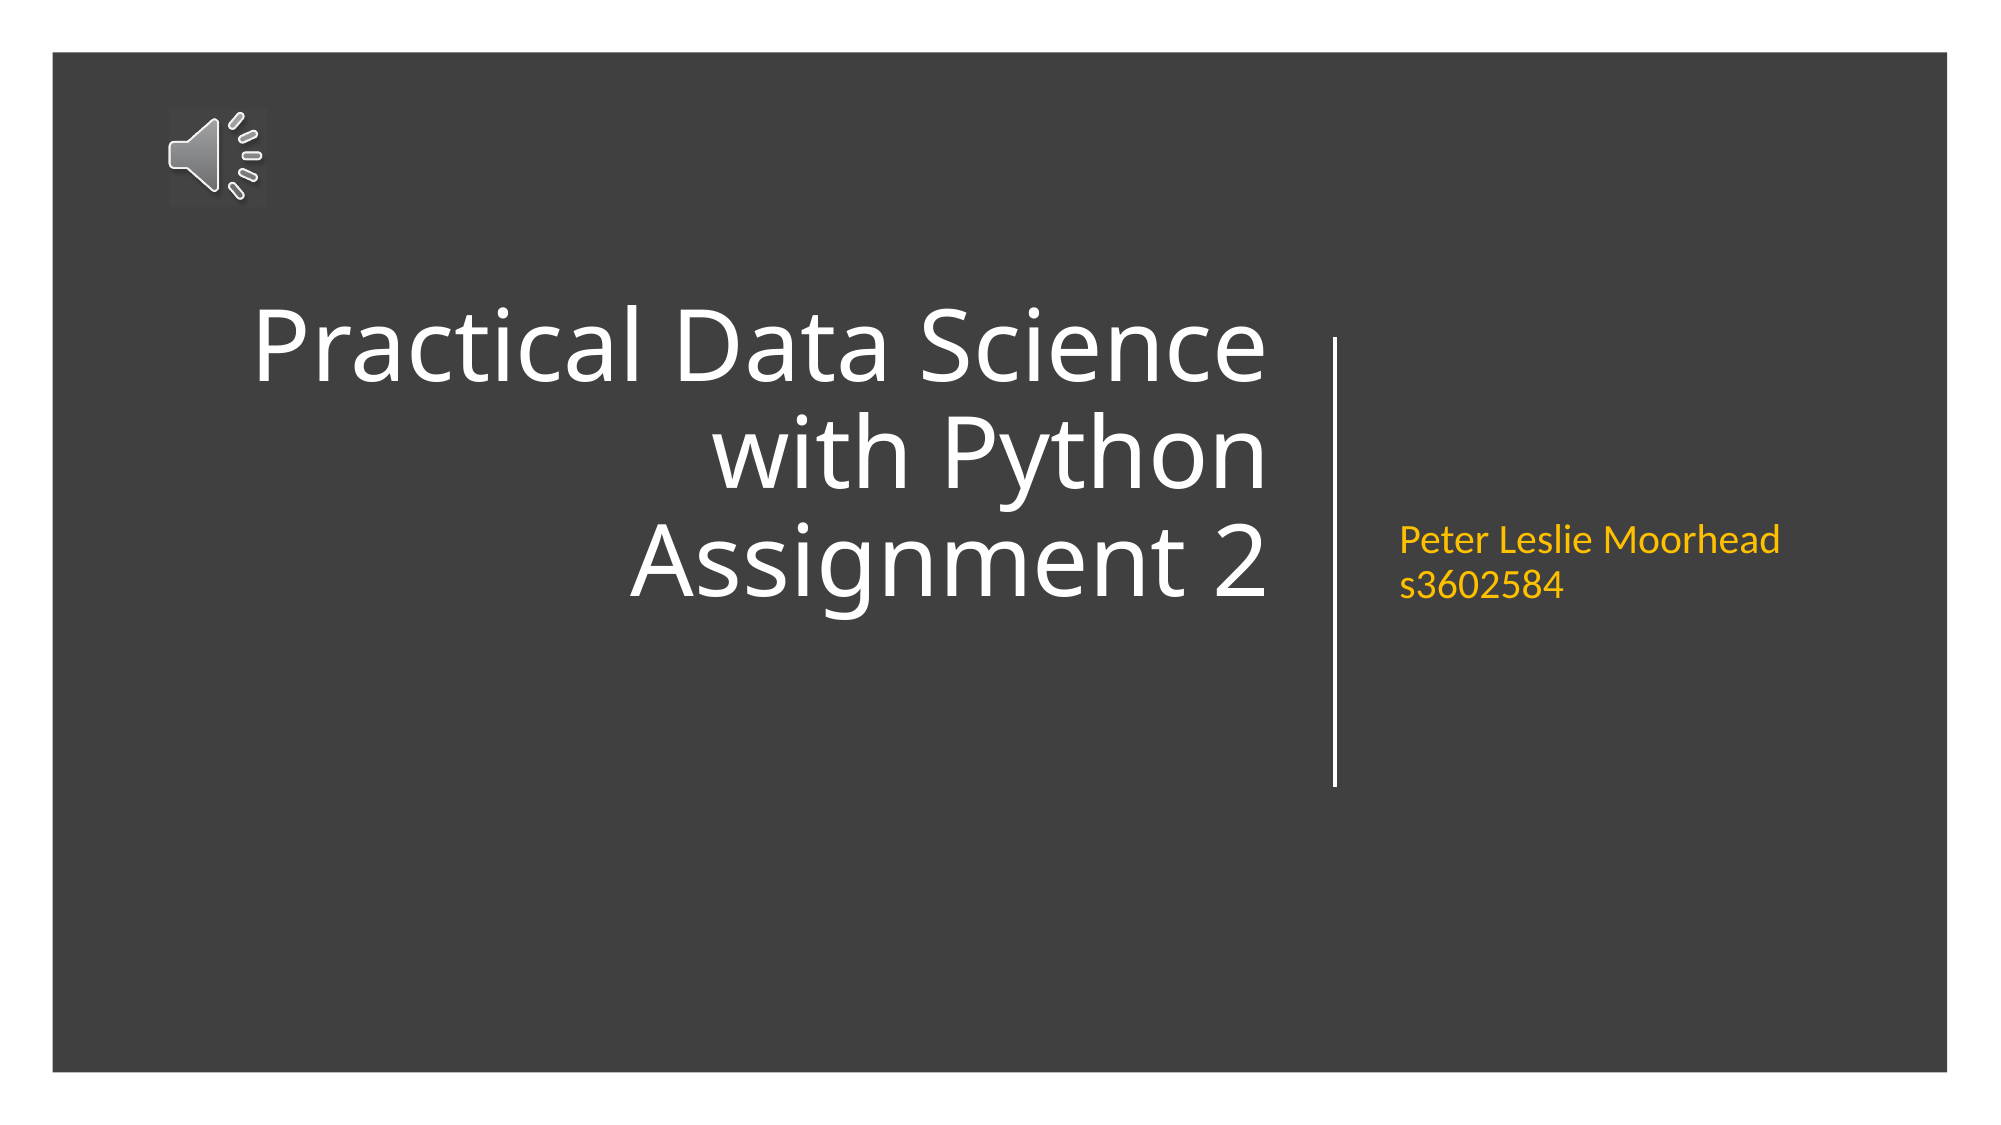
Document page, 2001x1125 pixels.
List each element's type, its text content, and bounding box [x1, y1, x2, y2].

picture [167, 108, 268, 209]
title Practical Data Science with Python Assignment 2 [175, 52, 1286, 861]
text_box [52, 51, 1948, 1073]
subtitle Peter Leslie Moorhead s3602584 [1384, 158, 1829, 967]
